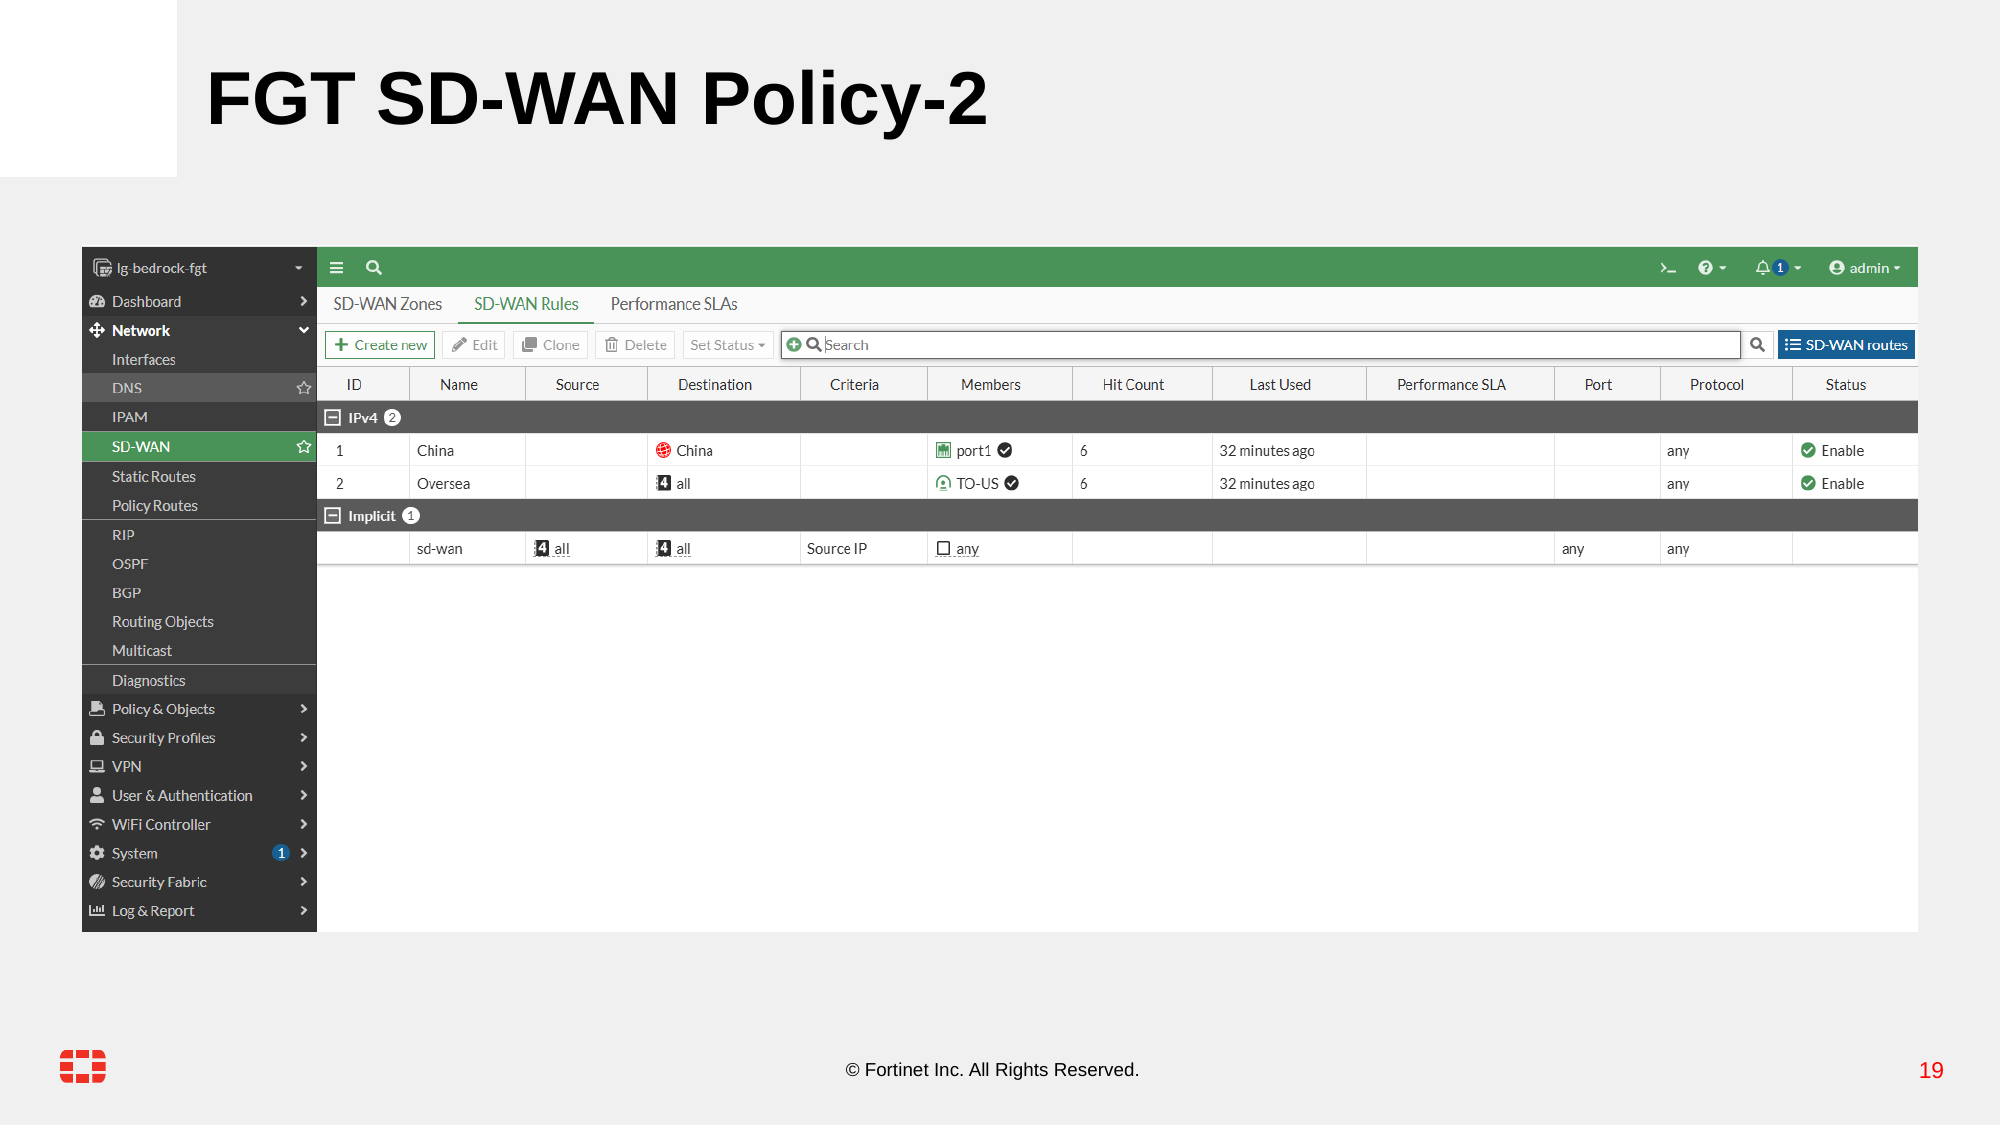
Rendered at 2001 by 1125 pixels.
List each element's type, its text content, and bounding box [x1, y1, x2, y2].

text_box [189, 0, 1915, 166]
picture [82, 245, 1918, 932]
text_box FGT SD-WAN Policy-2 [191, 52, 1005, 149]
